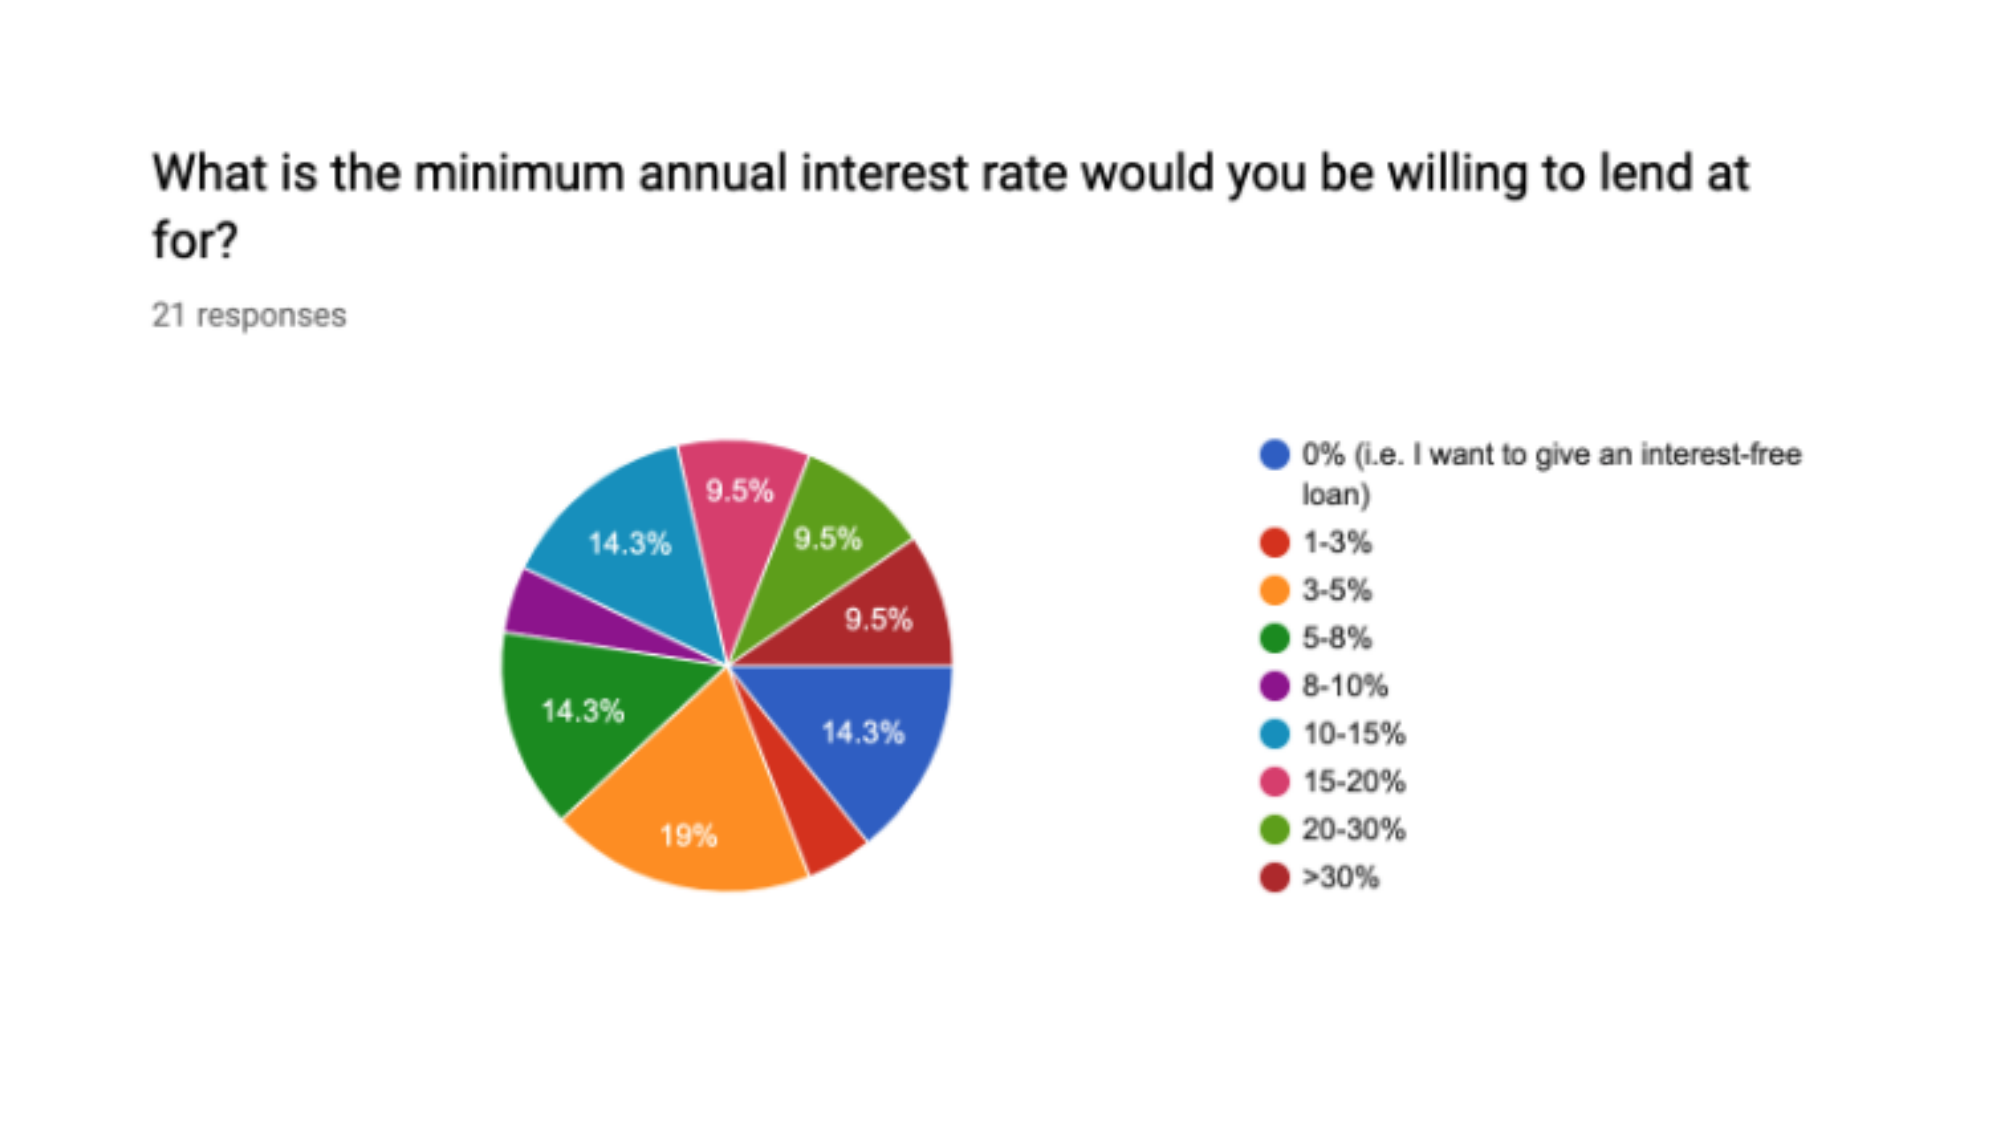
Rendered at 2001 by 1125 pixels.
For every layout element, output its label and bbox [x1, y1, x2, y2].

picture [113, 110, 1866, 999]
